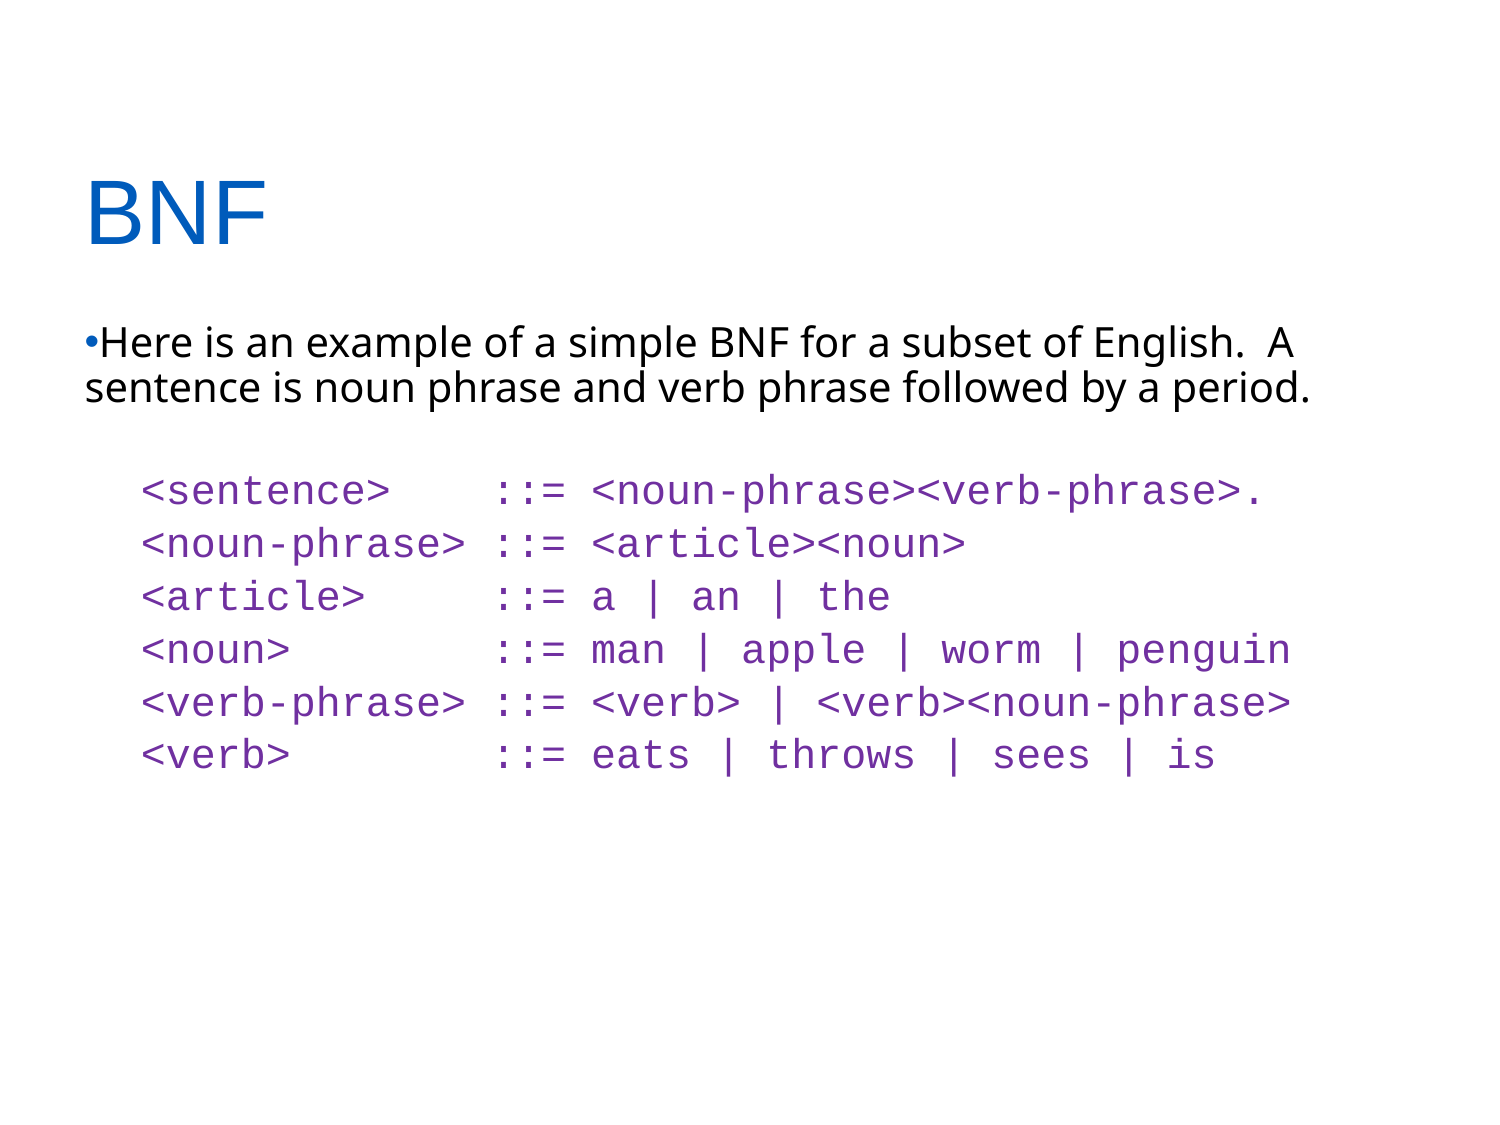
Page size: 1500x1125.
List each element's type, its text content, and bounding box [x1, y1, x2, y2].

title BNF [69, 157, 1364, 301]
list Here is an example of a simple BNF for a subset of English. A sentence is noun phrase and verb phrase followed by a period. <sentence> ::= <noun-phrase><verb-phrase>. <noun-phrase> ::= <article><noun> <article> ::= a | an | the <noun> ::= man | apple | worm | penguin <verb-phrase> ::= <verb> | <verb><noun-phrase> <verb> ::= eats | throws | sees | is [69, 314, 1364, 940]
